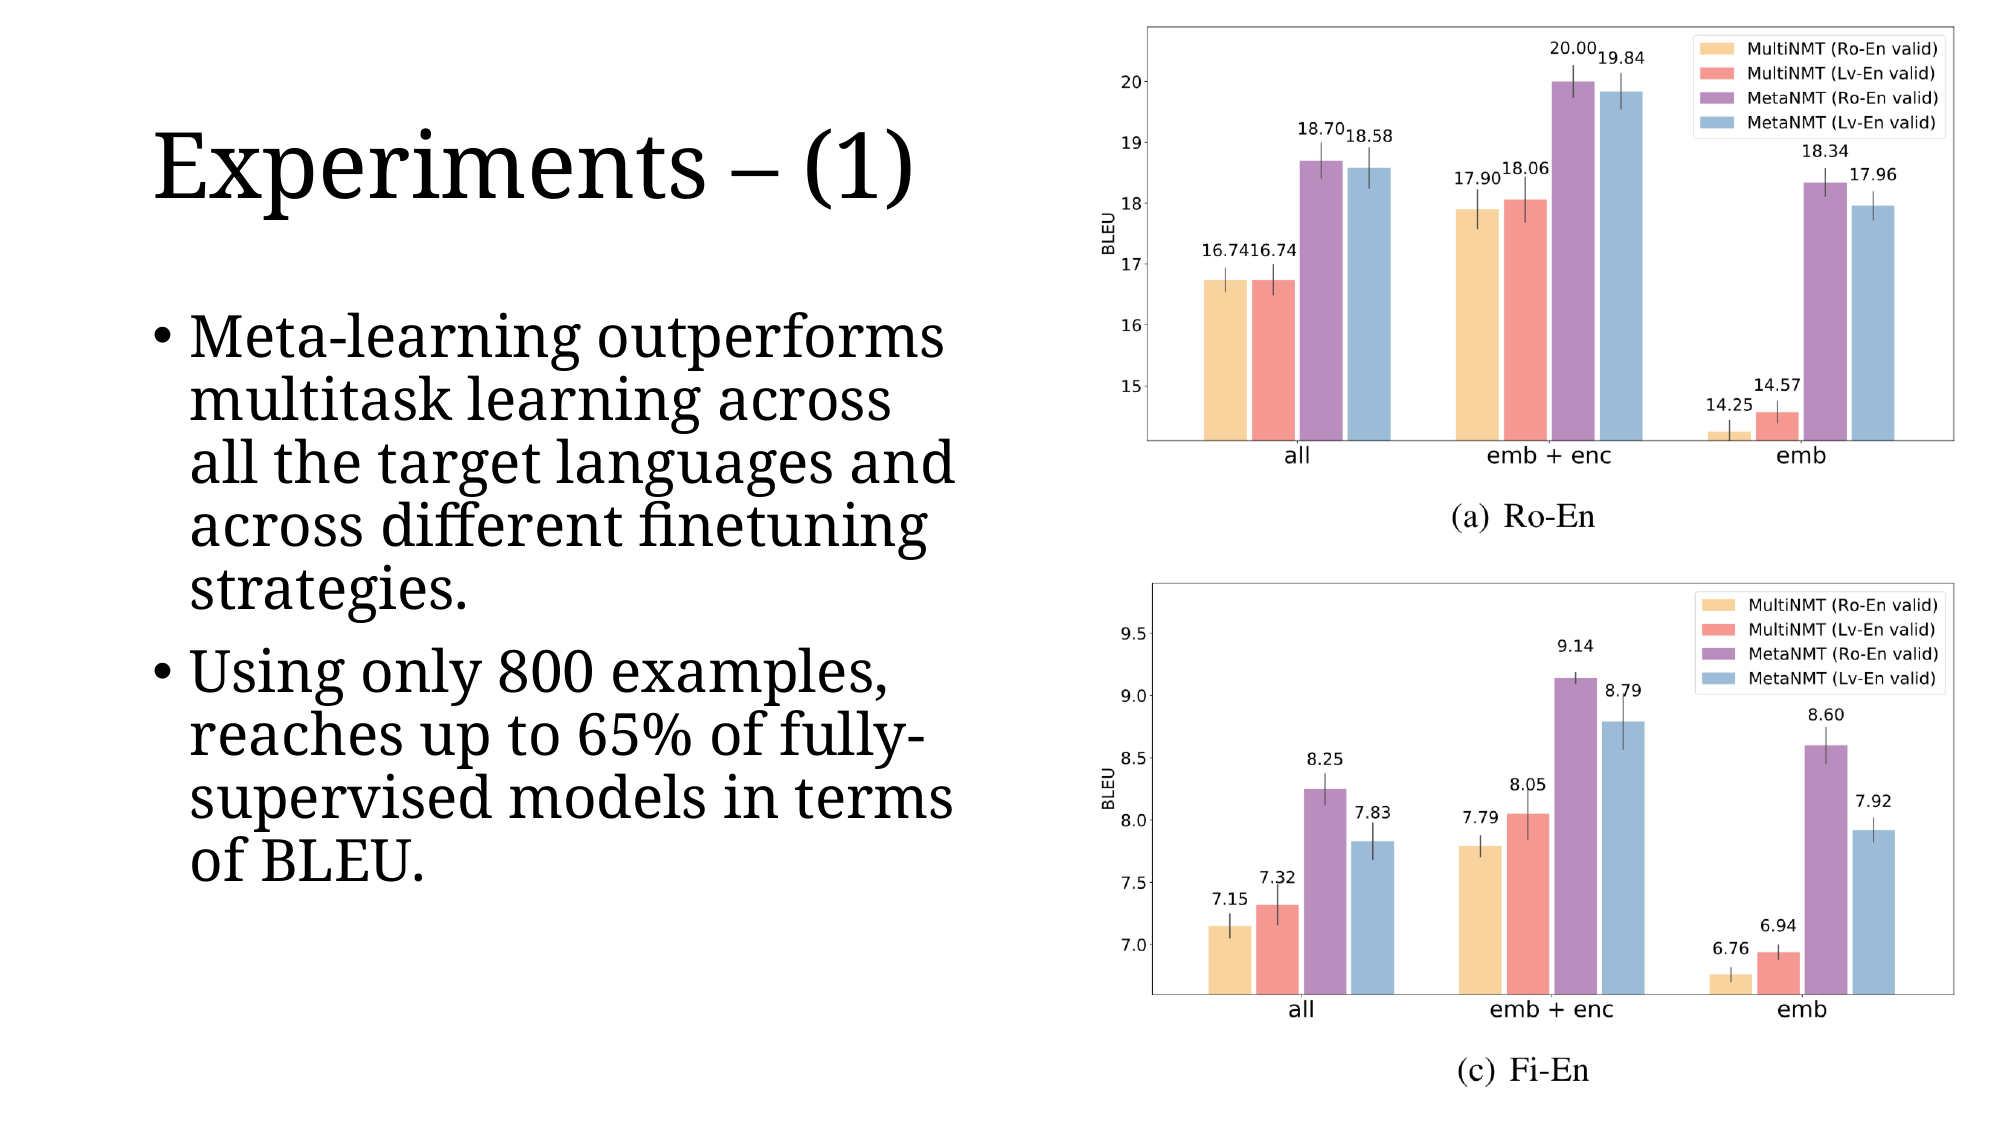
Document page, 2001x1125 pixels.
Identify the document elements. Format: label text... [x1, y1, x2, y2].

title Experiments – (1) [137, 59, 1075, 278]
list Meta-learning outperforms multitask learning across all the target languages and across different finetuning strategies. Using only 800 examples, reaches up to 65% of fully-supervised models in terms of BLEU. [137, 299, 988, 1014]
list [1075, 0, 1975, 1099]
